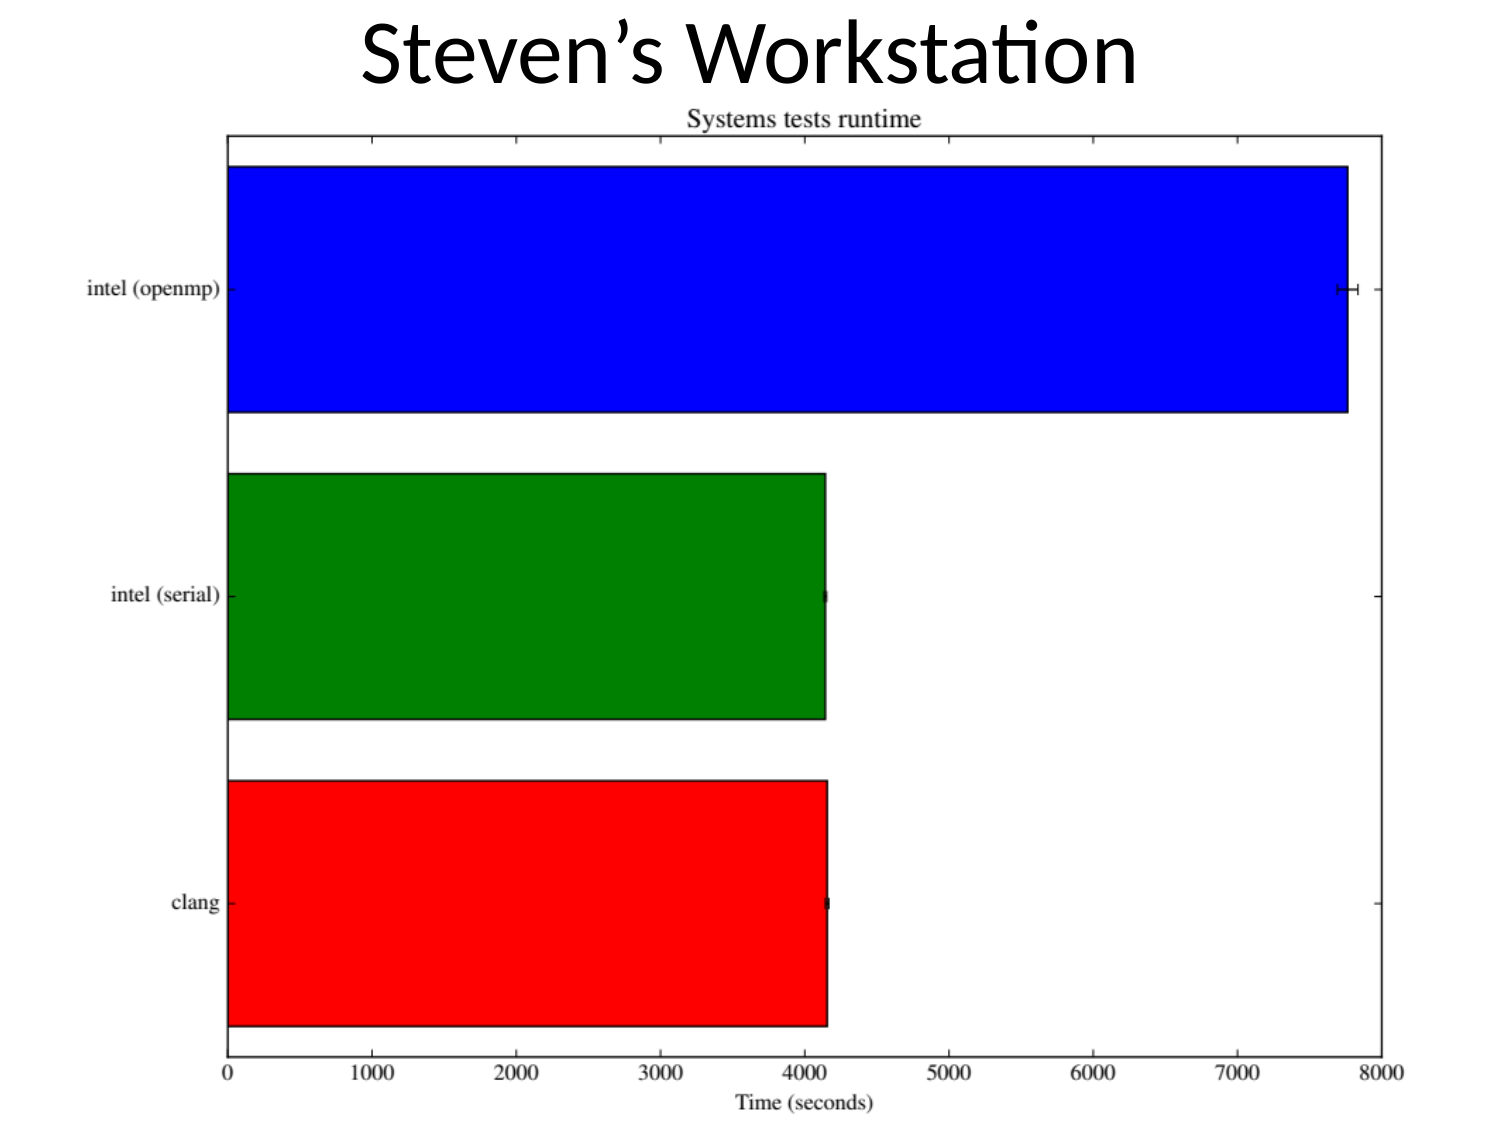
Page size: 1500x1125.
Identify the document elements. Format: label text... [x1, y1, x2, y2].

picture [74, 95, 1416, 1125]
title Steven’s Workstation [75, 0, 1425, 141]
